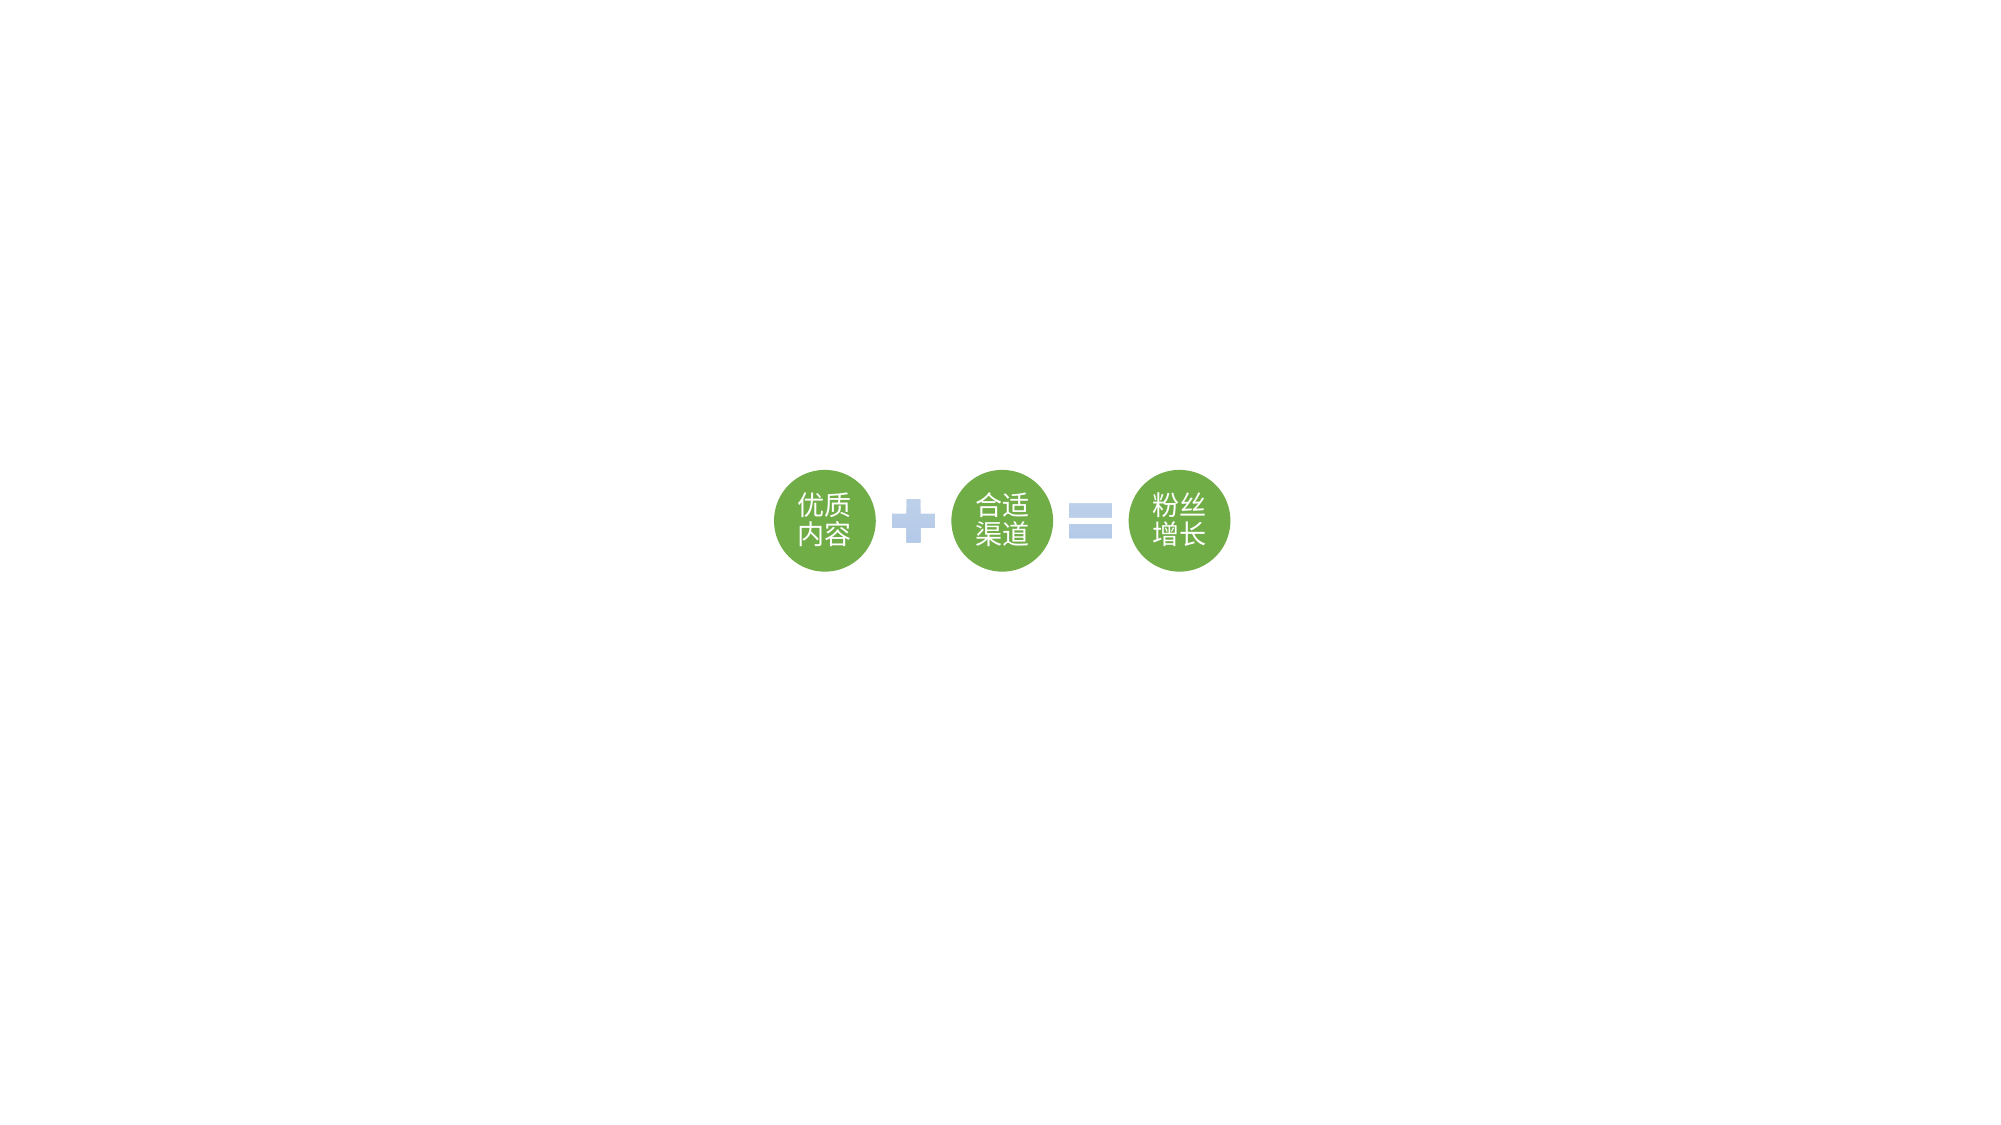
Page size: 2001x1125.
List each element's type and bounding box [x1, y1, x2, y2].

text_box [773, 379, 1231, 662]
